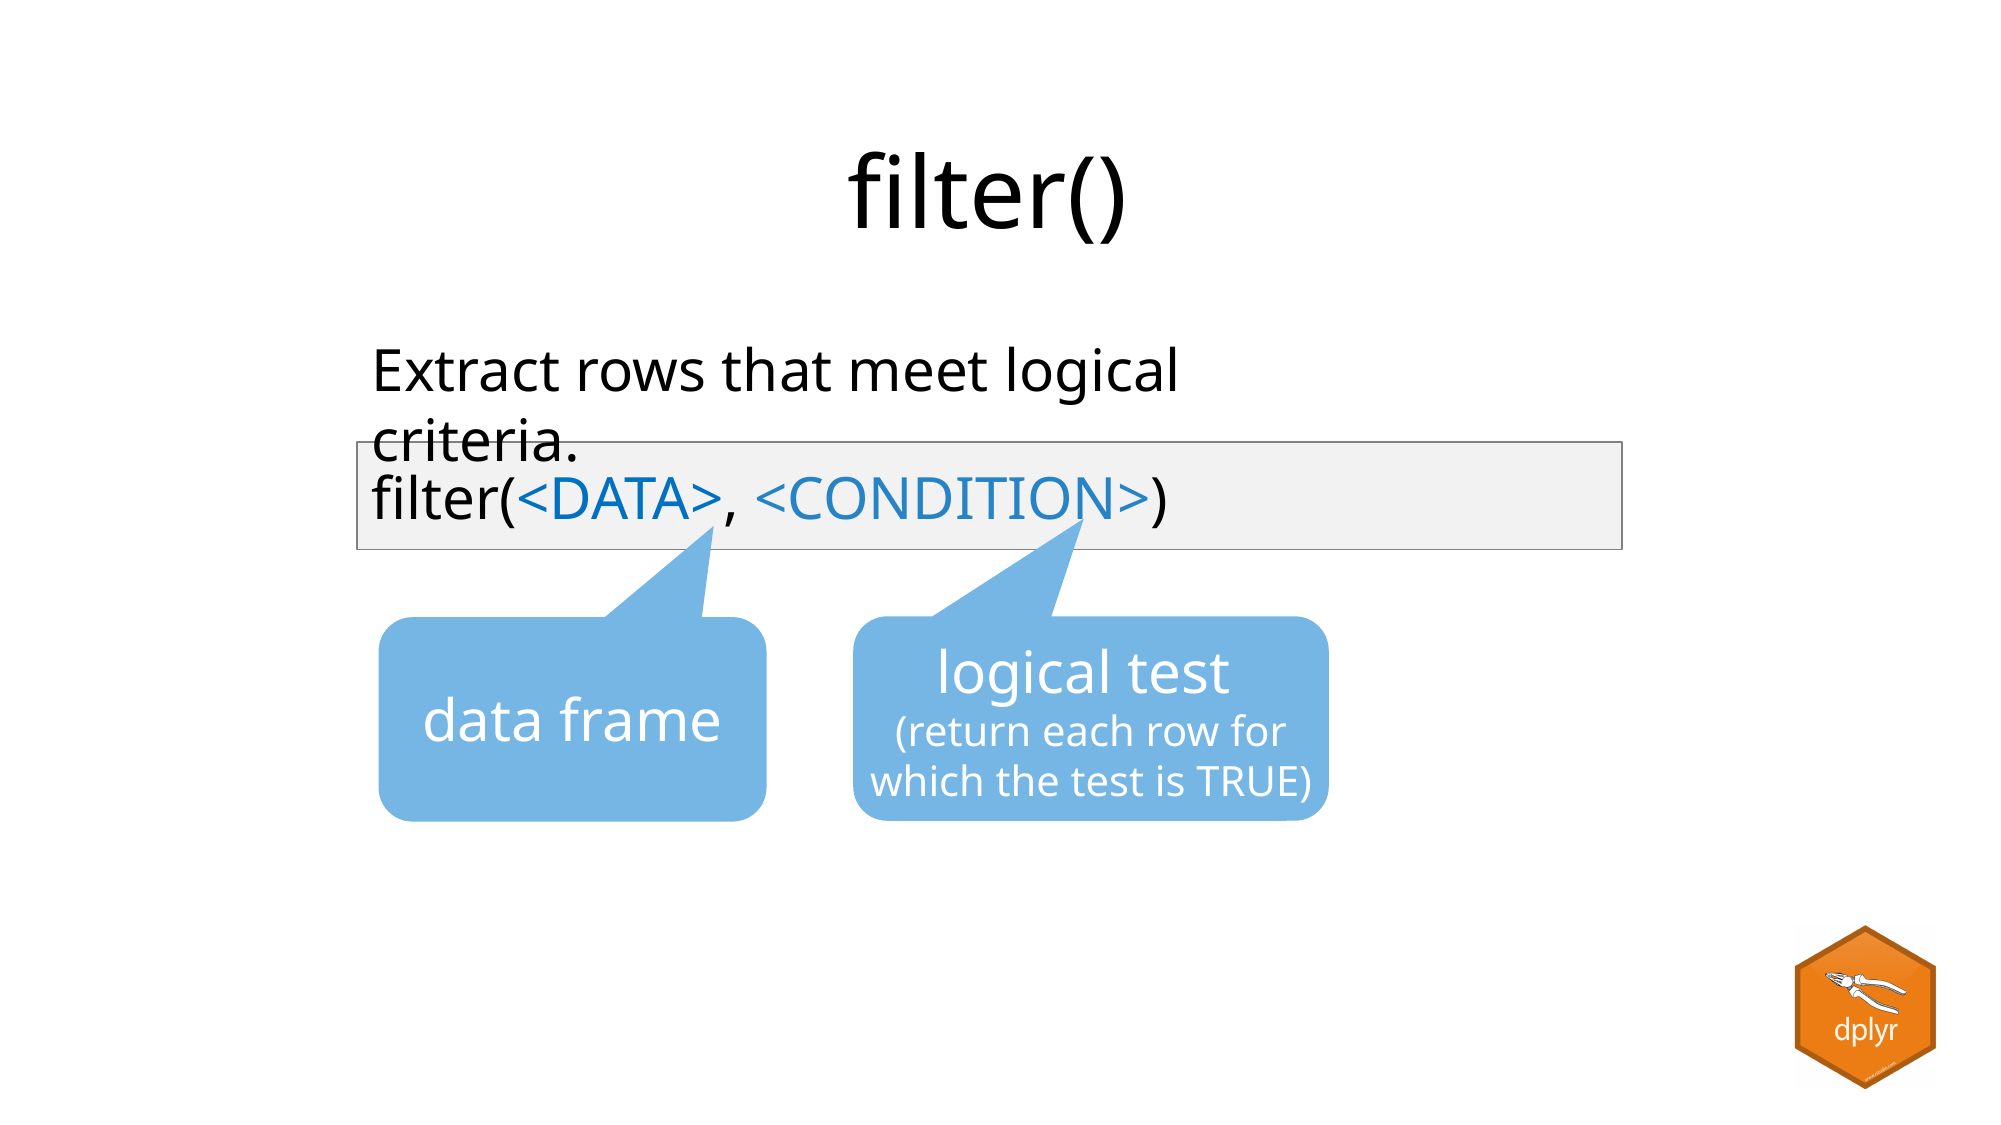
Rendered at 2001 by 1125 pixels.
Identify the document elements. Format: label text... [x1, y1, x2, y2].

text_box filter() [832, 121, 1143, 257]
picture [1794, 925, 1937, 1089]
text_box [356, 441, 1623, 550]
text_box Extract rows that meet logical criteria. [356, 326, 1287, 437]
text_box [852, 578, 1330, 857]
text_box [378, 616, 767, 822]
